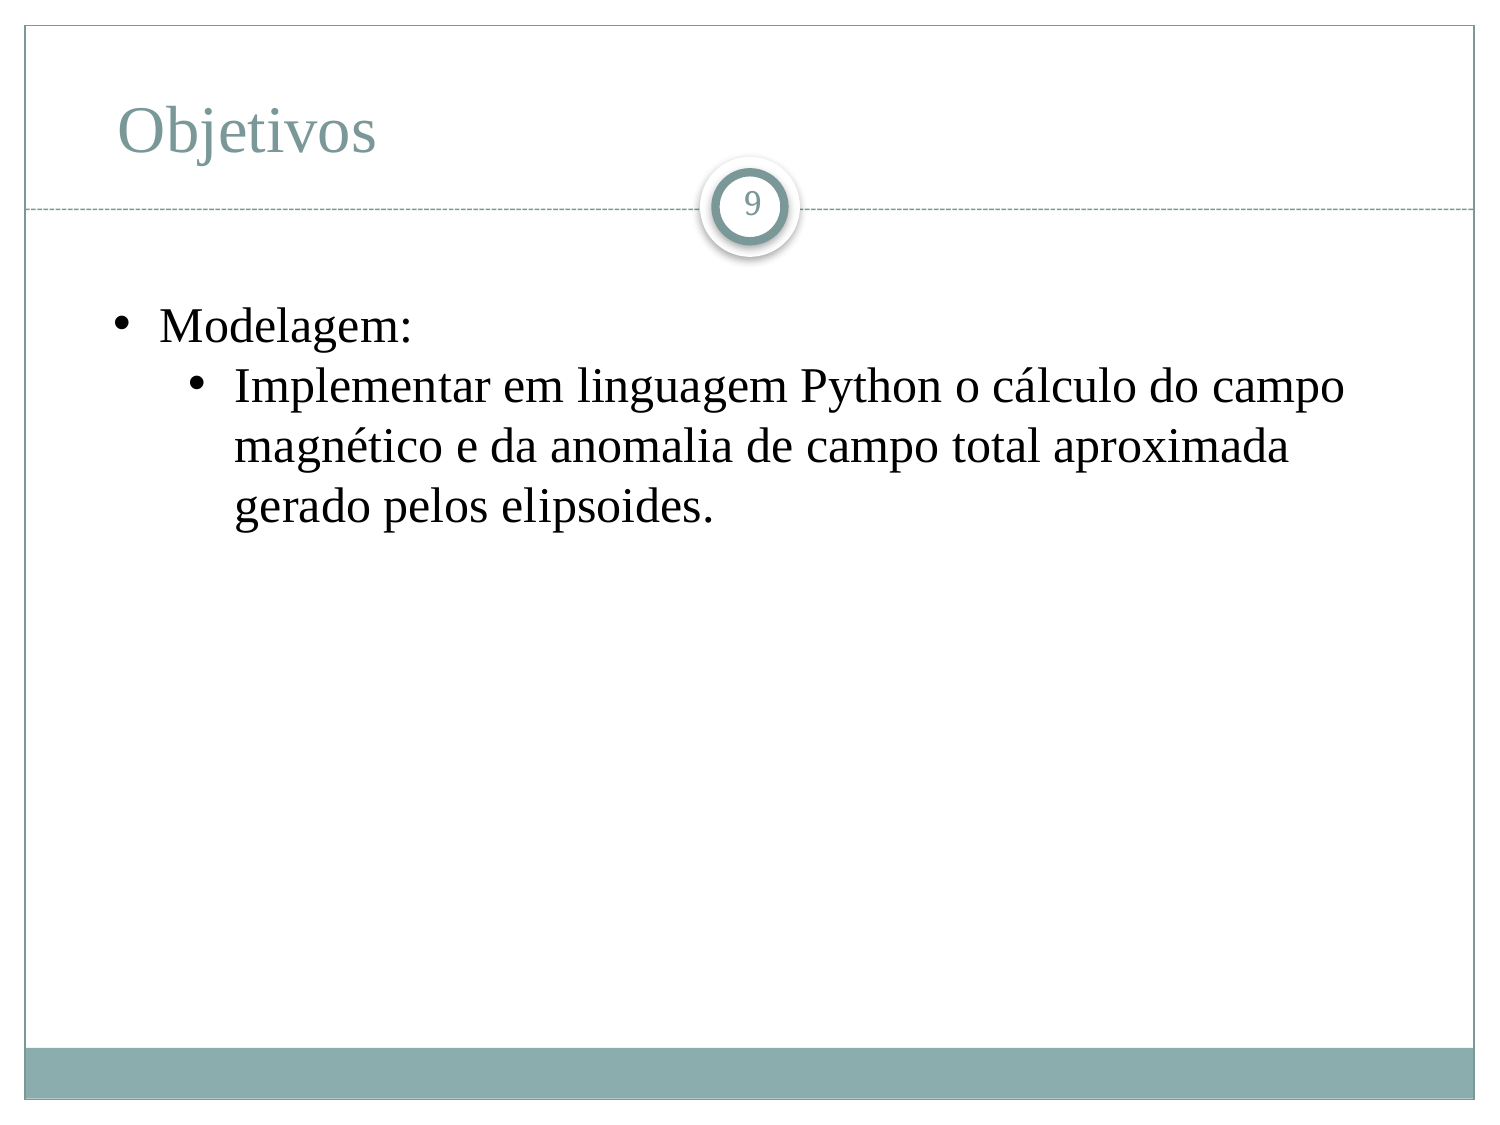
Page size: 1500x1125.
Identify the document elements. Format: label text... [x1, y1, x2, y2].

title Objetivos [103, 59, 1397, 173]
slide_number 9 [715, 168, 791, 241]
text_box Modelagem: Implementar em linguagem Python o cálculo do campo magnético e da anomalia de campo total aproximada gerado pelos elipsoides. [98, 284, 1454, 600]
